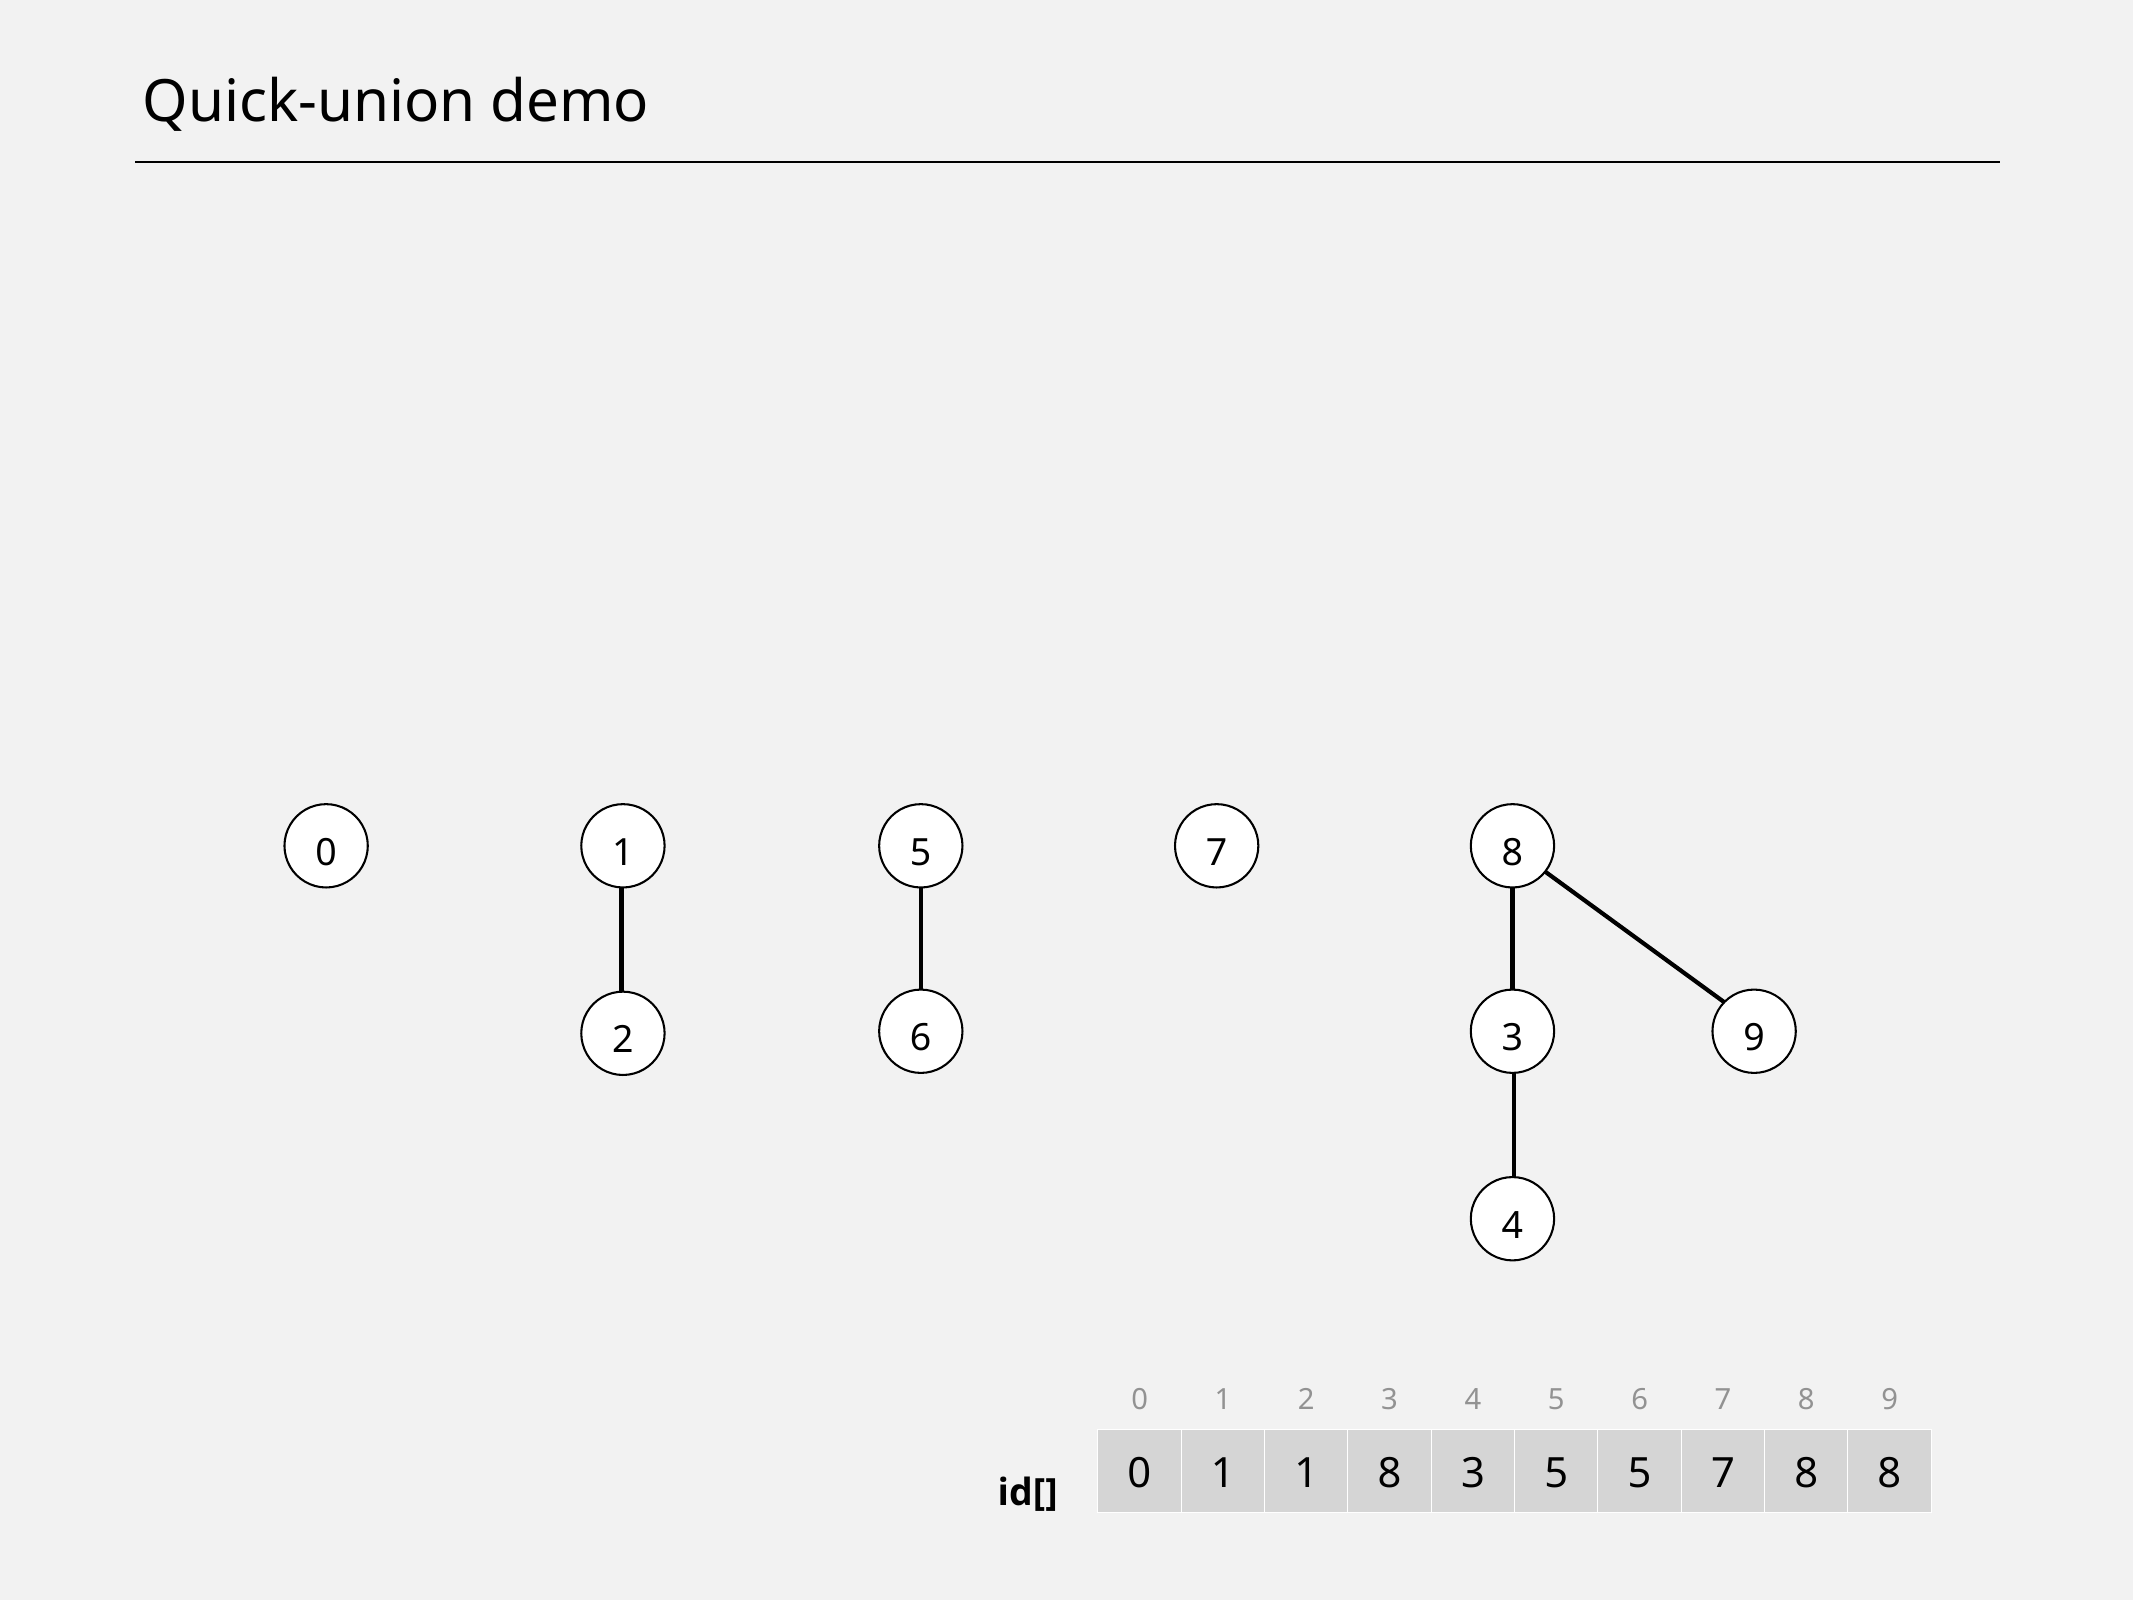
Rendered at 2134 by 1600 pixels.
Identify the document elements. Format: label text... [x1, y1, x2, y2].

text_box 2 [581, 991, 665, 1075]
text_box 0 [284, 804, 368, 888]
text_box 3 [1470, 989, 1555, 1073]
text_box 6 [879, 989, 963, 1073]
text_box 8 [1470, 804, 1555, 888]
text_box 5 [879, 804, 963, 888]
text_box 9 [1712, 989, 1796, 1073]
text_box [980, 1366, 1932, 1513]
text_box 4 [1470, 1177, 1555, 1261]
title Quick-union demo [132, 0, 2001, 134]
text_box 1 [581, 804, 665, 888]
text_box 7 [1175, 804, 1259, 888]
